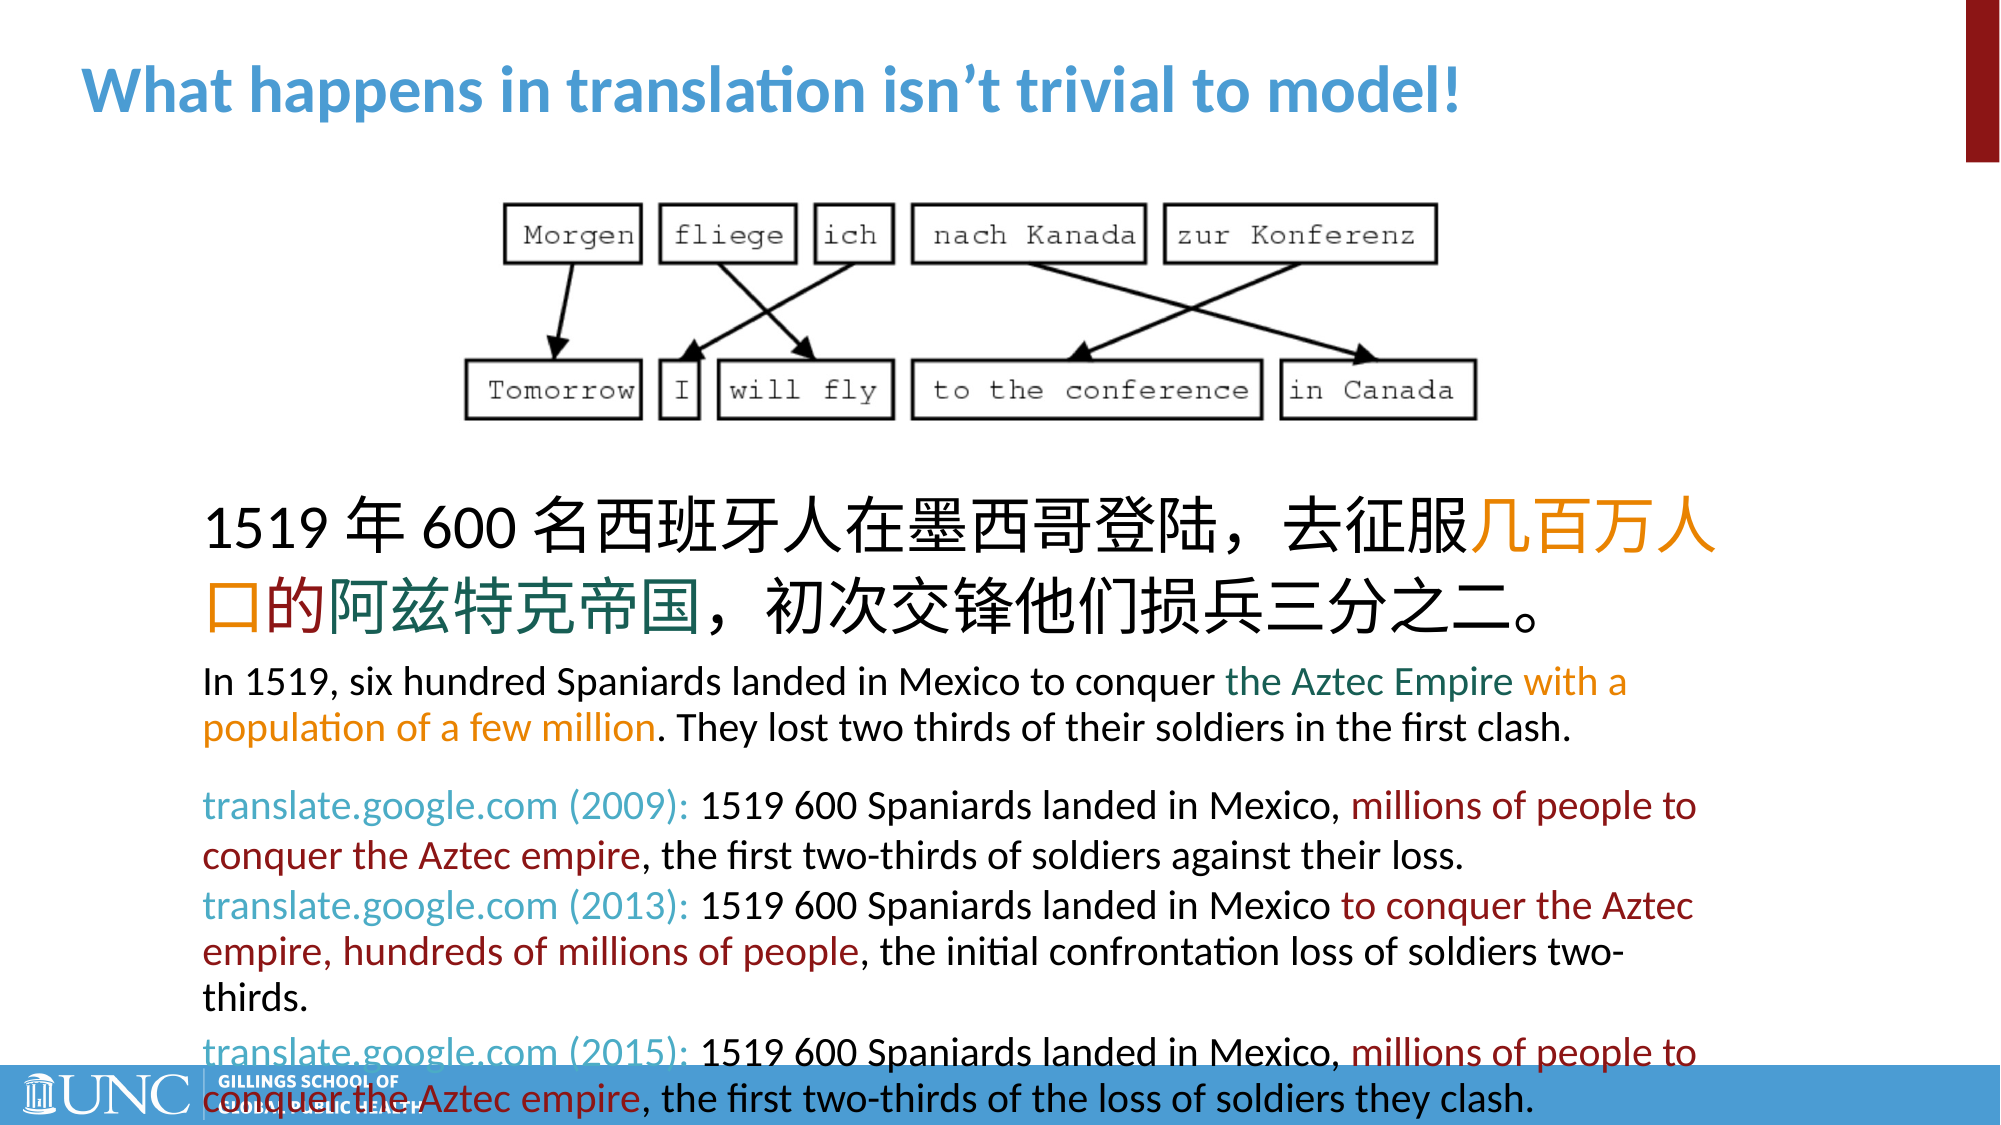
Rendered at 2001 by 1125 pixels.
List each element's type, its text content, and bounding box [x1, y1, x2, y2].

text_box 1519年600名西班牙人在墨西哥登陆，去征服几百万人口的阿兹特克帝国，初次交锋他们损兵三分之二。 In 1519, six hundred Spaniards landed in Mexico to conquer the Aztec Empire with a population of a few million. They lost two thirds of their soldiers in the first clash. translate.google.com (2009): 1519 600 Spaniards landed in Mexico, millions of people to conquer the Aztec empire, the first two-thirds of soldiers against their loss. translate.google.com (2013): 1519 600 Spaniards landed in Mexico to conquer the Aztec empire, hundreds of millions of people, the initial confrontation loss of soldiers two-thirds. translate.google.com (2015): 1519 600 Spaniards landed in Mexico, millions of people to conquer the Aztec empire, the first two-thirds of the loss of soldiers they clash. [200, 478, 1742, 1121]
picture [458, 198, 1483, 423]
picture [23, 1068, 200, 1120]
title What happens in translation isn’t trivial to model! [79, 43, 1896, 234]
